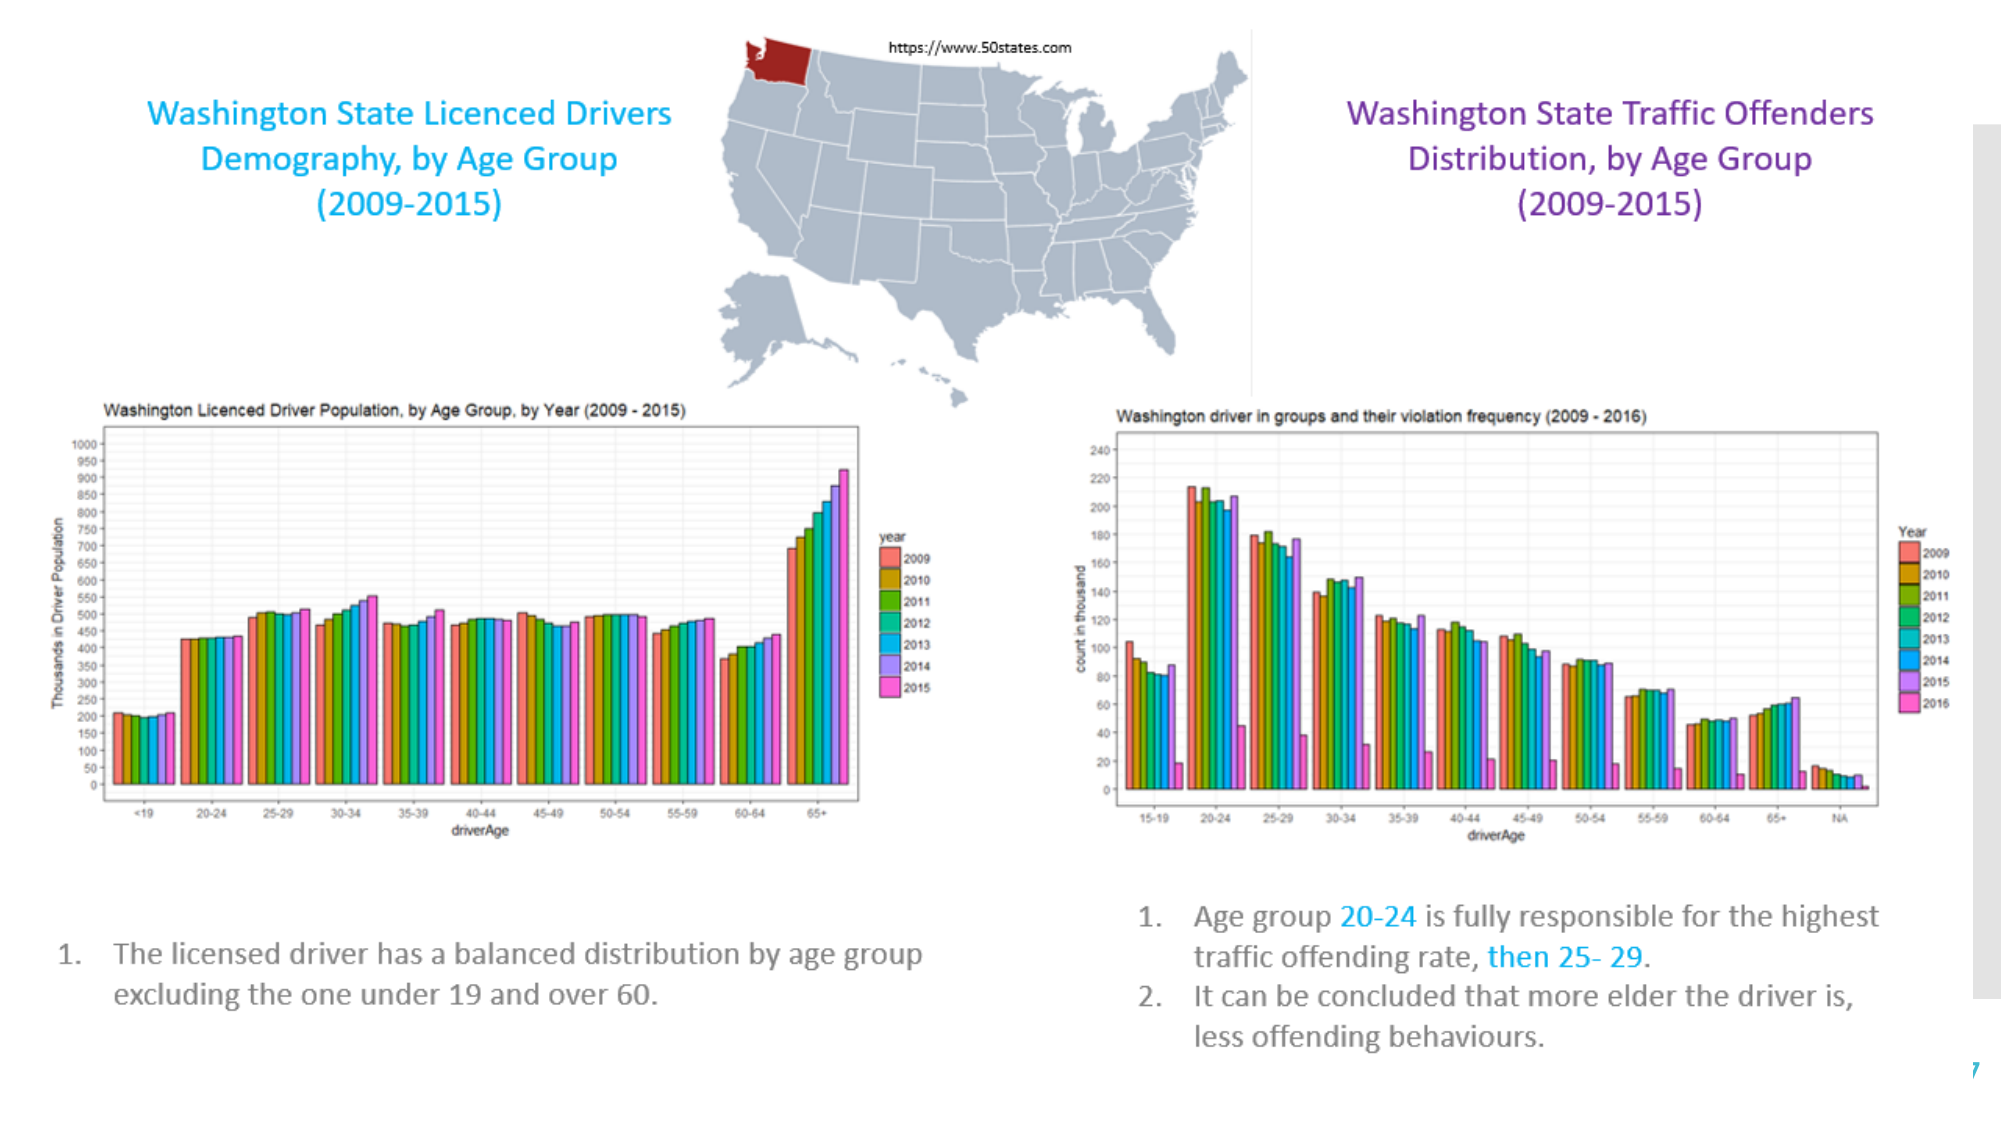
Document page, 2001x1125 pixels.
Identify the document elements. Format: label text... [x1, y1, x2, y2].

slide_number 17 [1744, 1042, 1996, 1103]
picture [0, 22, 1974, 1101]
